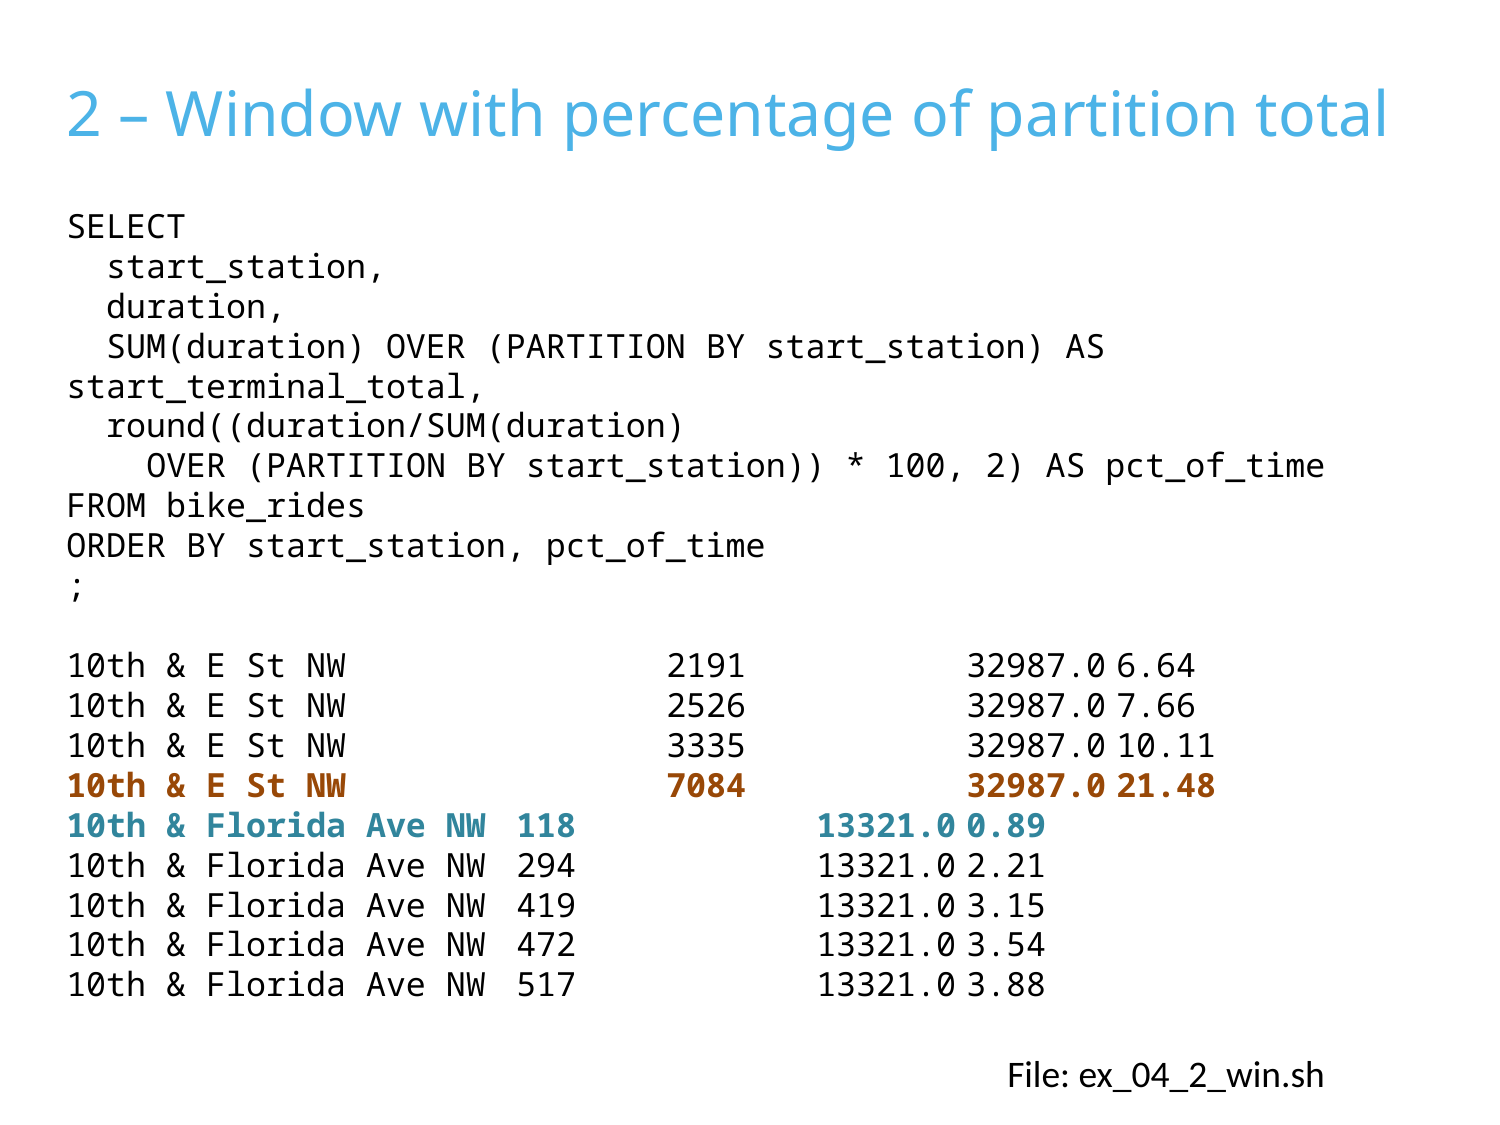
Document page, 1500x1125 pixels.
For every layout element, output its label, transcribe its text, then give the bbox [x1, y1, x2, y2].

text_box SELECT start_station, duration, SUM(duration) OVER (PARTITION BY start_station) AS start_terminal_total, round((duration/SUM(duration) OVER (PARTITION BY start_station)) * 100, 2) AS pct_of_time FROM bike_rides ORDER BY start_station, pct_of_time ; ﻿ ﻿10th & E St NW 2191 32987.0 6.64 10th & E St NW 2526 32987.0 7.66 10th & E St NW 3335 32987.0 10.11 10th & E St NW 7084 32987.0 21.48 10th & Florida Ave NW 118 13321.0 0.89 10th & Florida Ave NW 294 13321.0 2.21 10th & Florida Ave NW 419 13321.0 3.15 10th & Florida Ave NW 472 13321.0 3.54 10th & Florida Ave NW 517 13321.0 3.88 [51, 157, 1449, 1011]
text_box 2 – Window with percentage of partition total [51, 69, 1413, 157]
text_box File: ex_04_2_win.sh [992, 1042, 1341, 1103]
